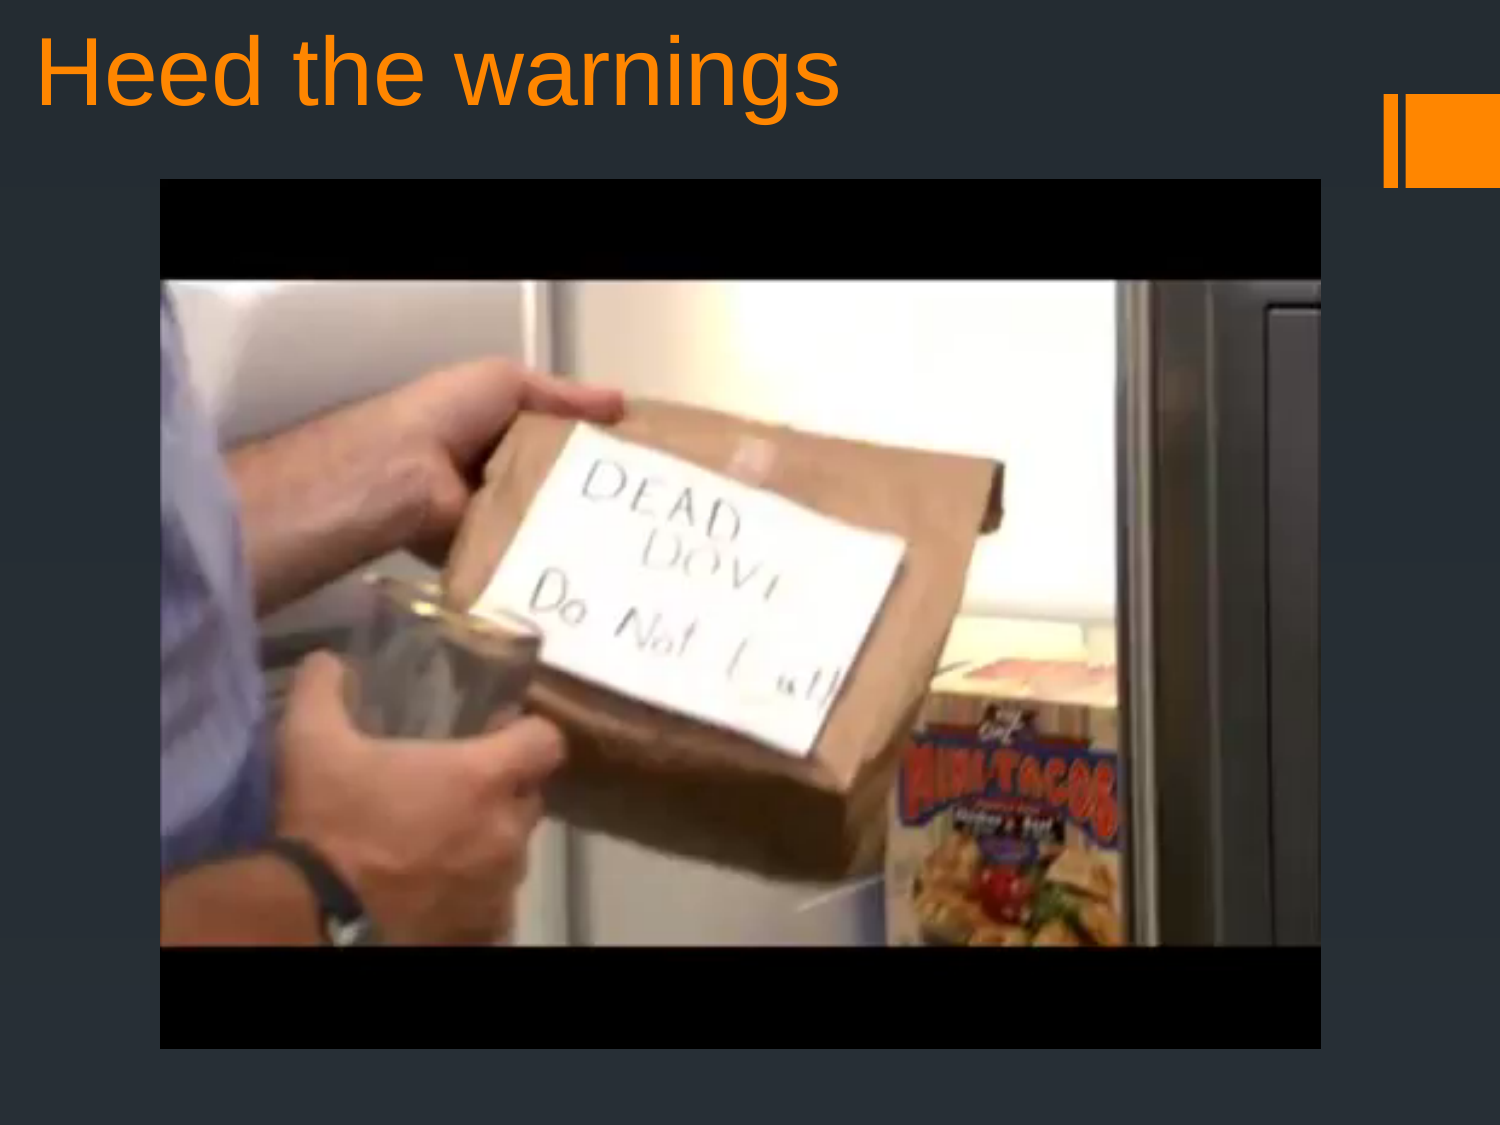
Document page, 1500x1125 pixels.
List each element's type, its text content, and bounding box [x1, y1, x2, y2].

title Heed the warnings [19, 0, 1220, 133]
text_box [158, 178, 1322, 1051]
